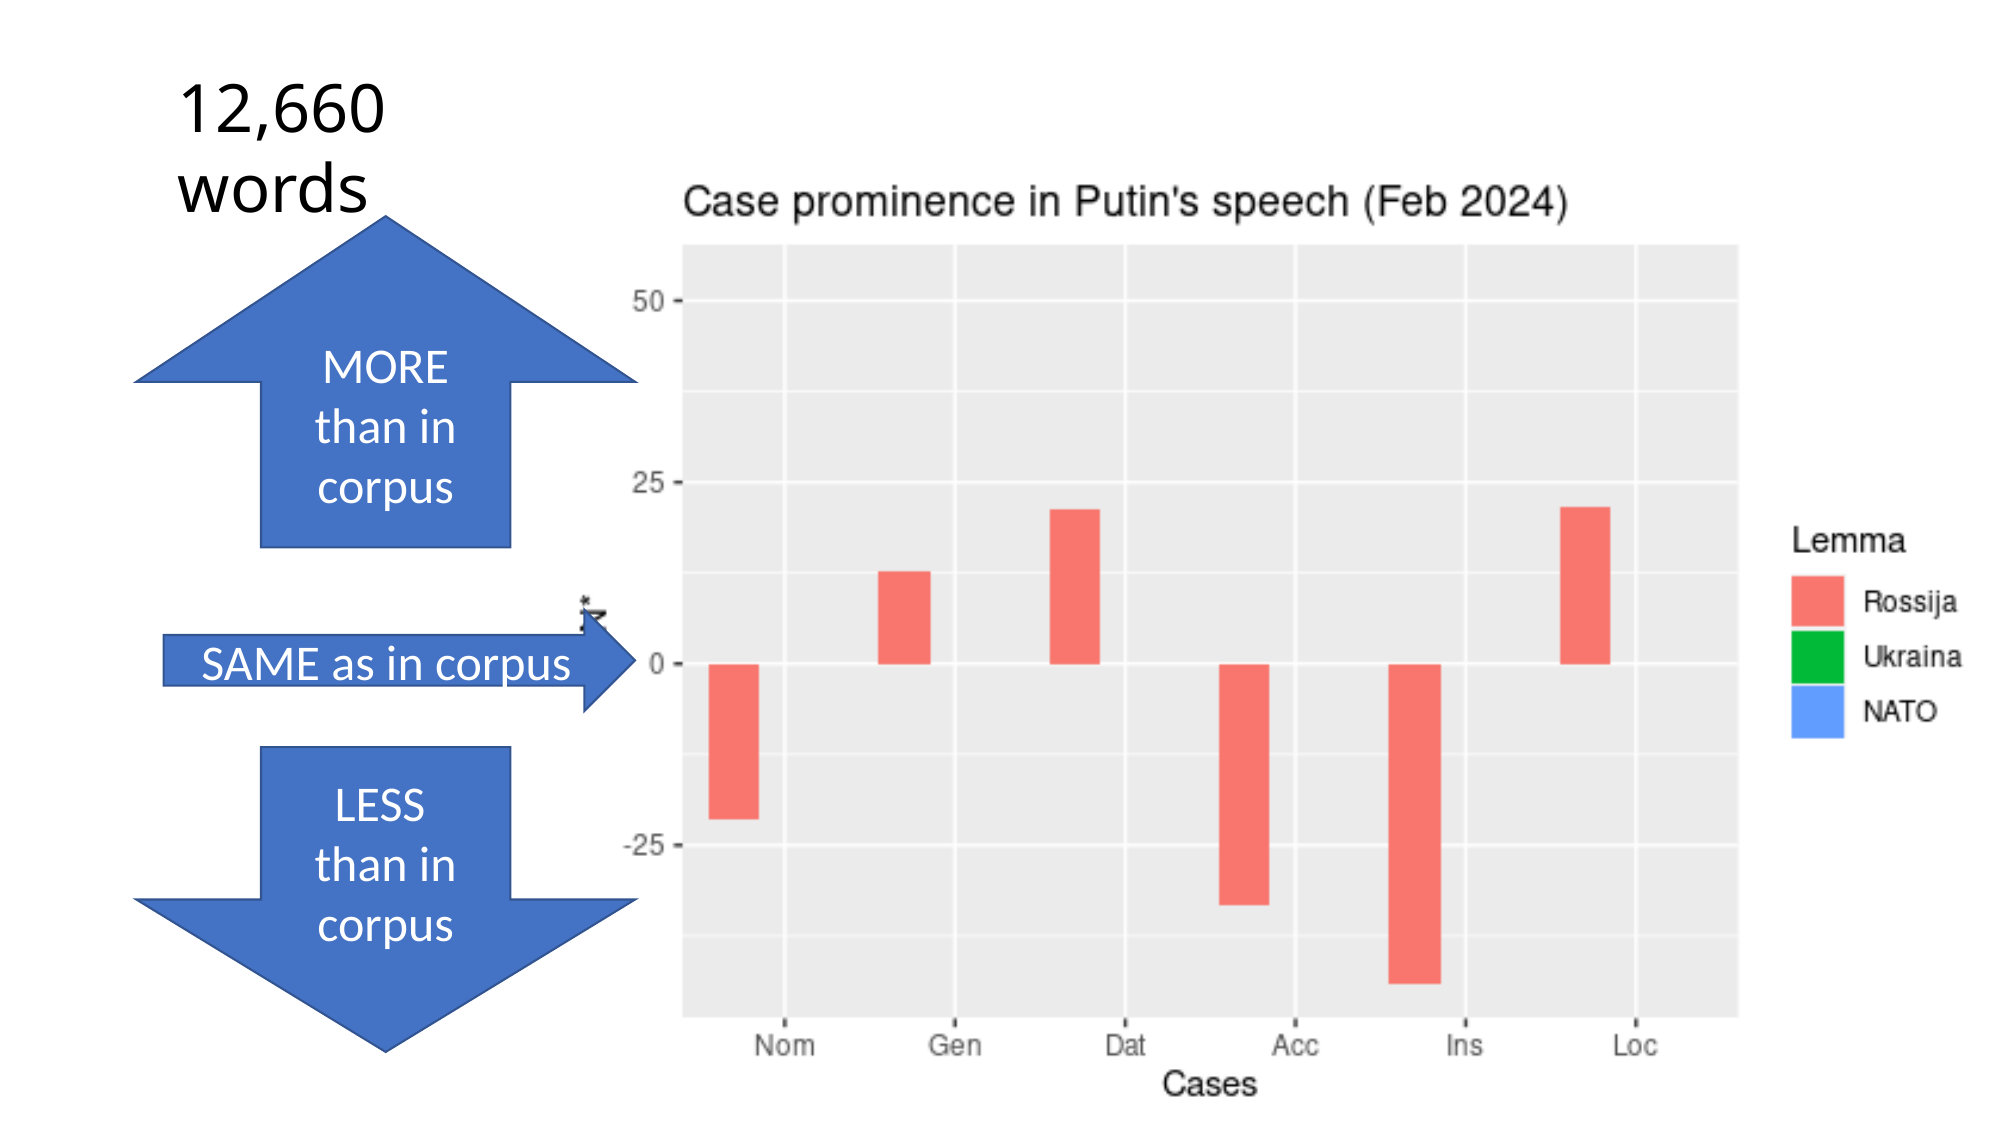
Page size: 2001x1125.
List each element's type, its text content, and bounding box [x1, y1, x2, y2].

text_box MORE than in corpus [132, 214, 564, 549]
picture [564, 169, 1995, 1123]
text_box 12,660 words [162, 58, 609, 233]
text_box LESS than in corpus [132, 746, 564, 1054]
text_box SAME as in corpus [162, 633, 564, 687]
